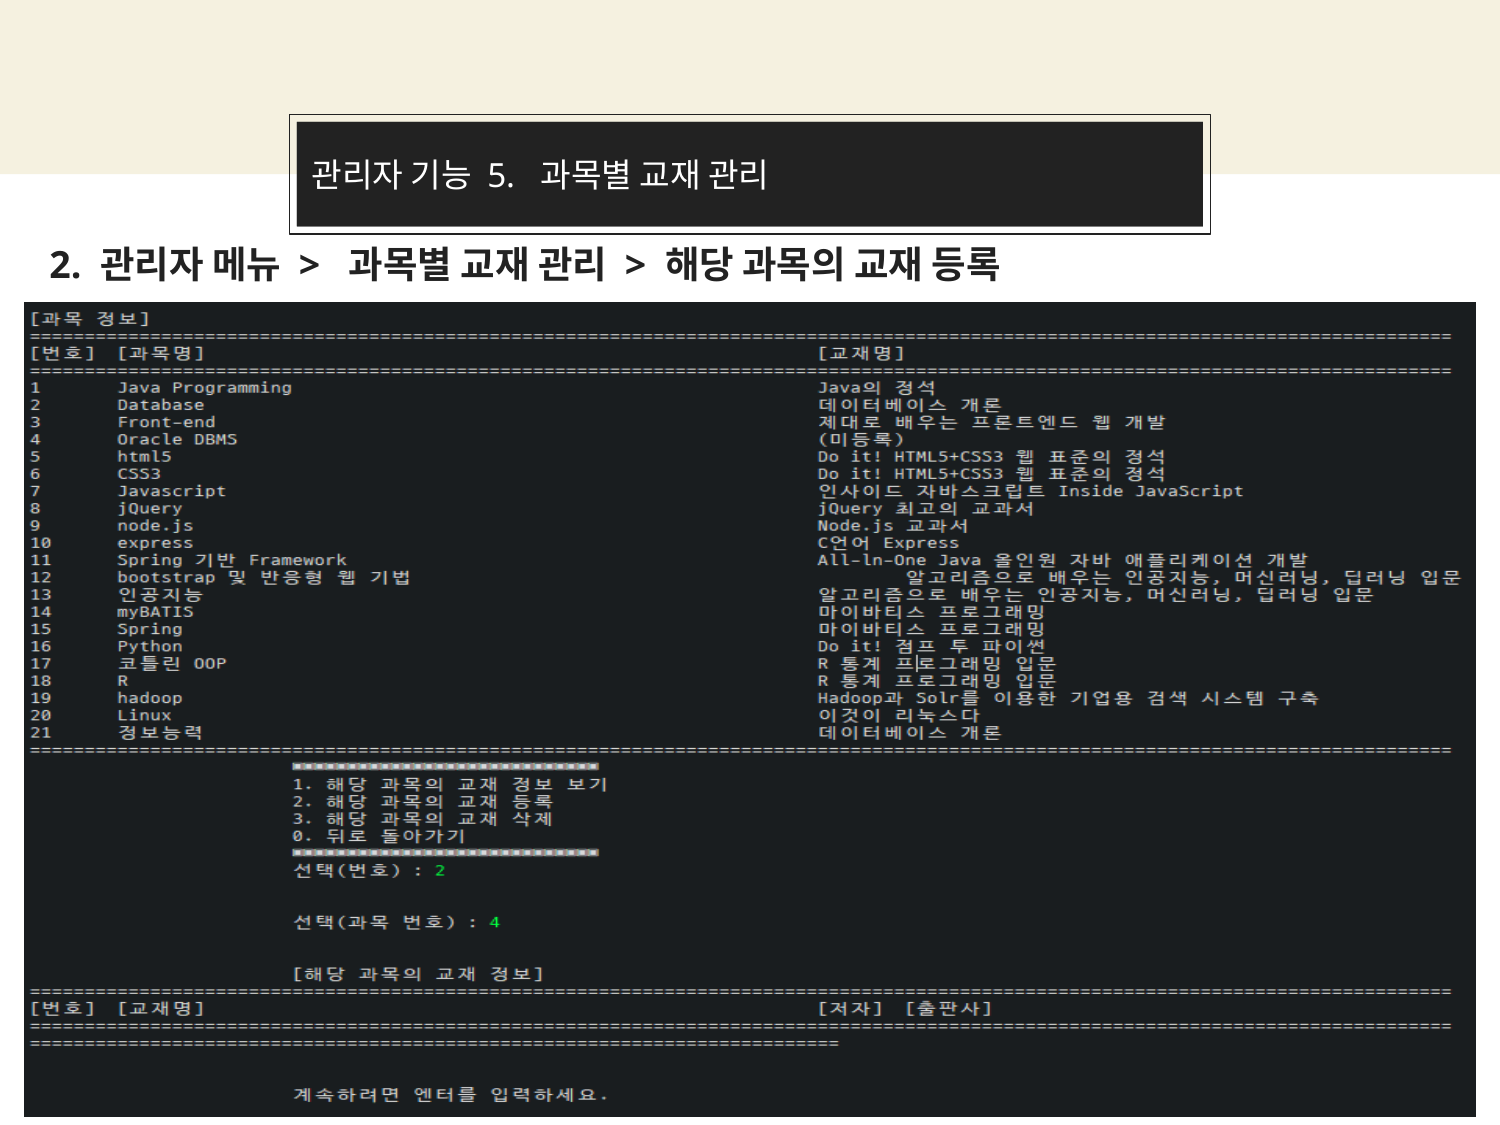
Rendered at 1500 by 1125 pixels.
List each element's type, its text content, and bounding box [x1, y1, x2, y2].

list 2. 관리자 메뉴 > 과목별 교재 관리 > 해당 과목의 교재 등록 [34, 226, 1425, 300]
title 관리자 기능 5. 과목별 교재 관리 [296, 121, 1203, 227]
picture [23, 302, 1476, 1117]
